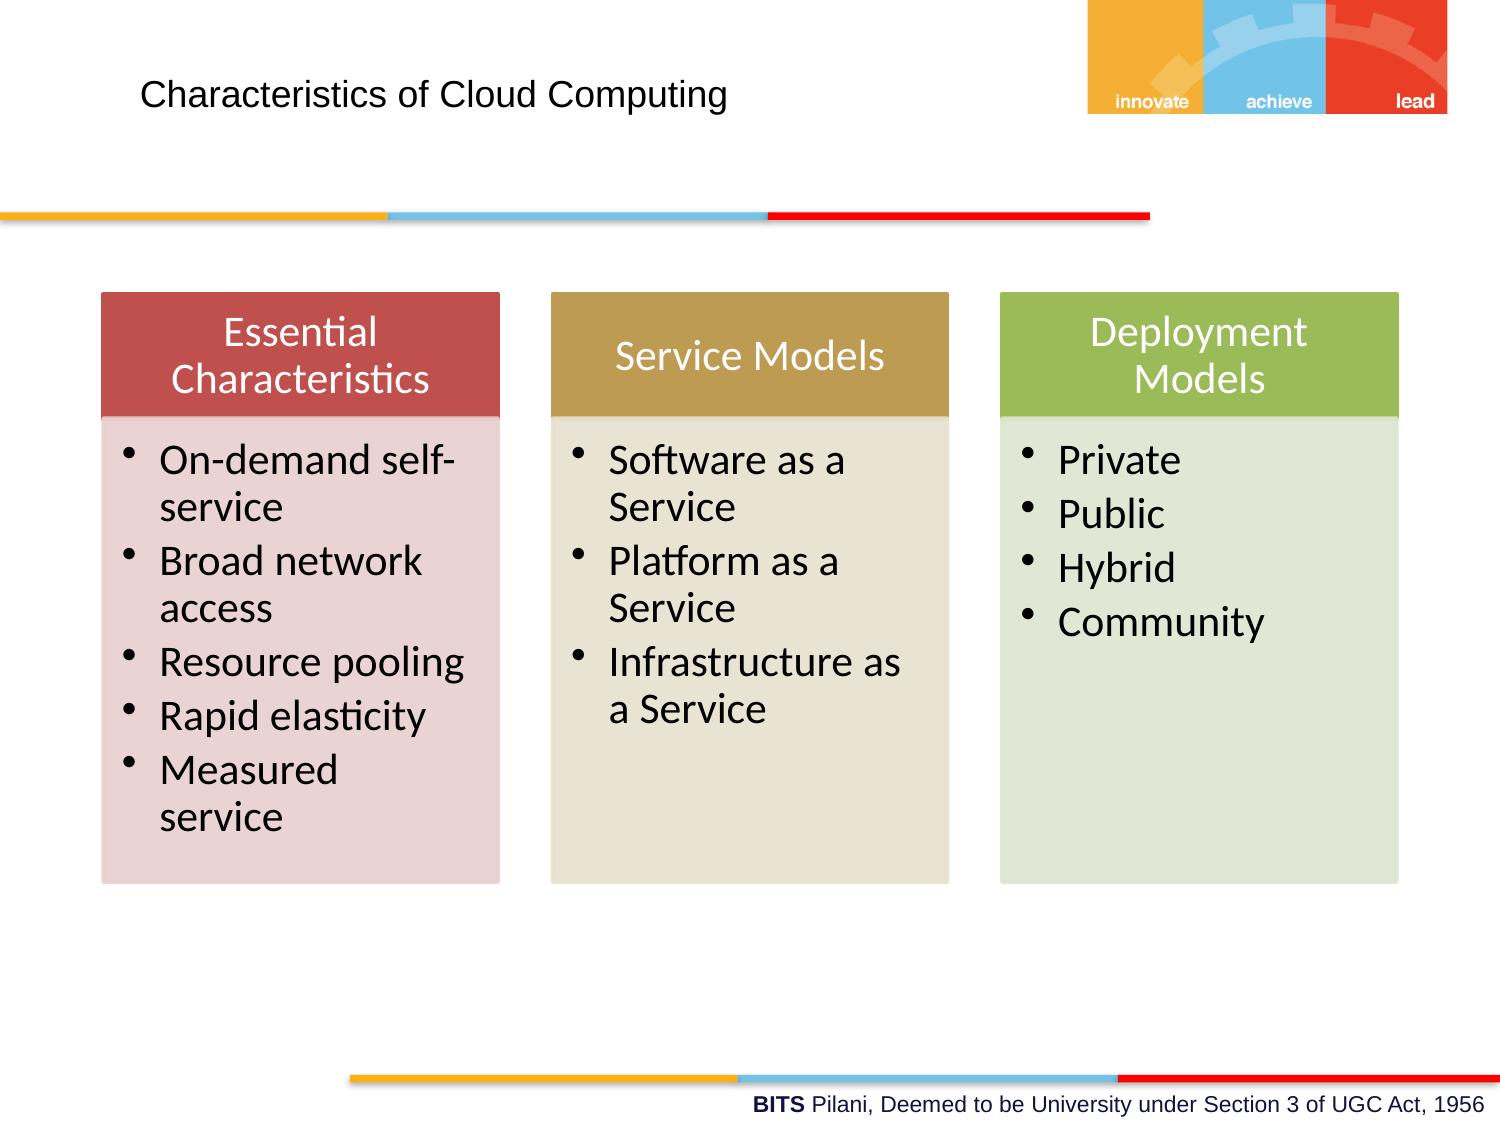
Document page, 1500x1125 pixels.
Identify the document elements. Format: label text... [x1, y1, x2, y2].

text_box Characteristics of Cloud Computing [124, 62, 875, 123]
picture [1087, 0, 1448, 114]
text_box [102, 274, 1398, 901]
